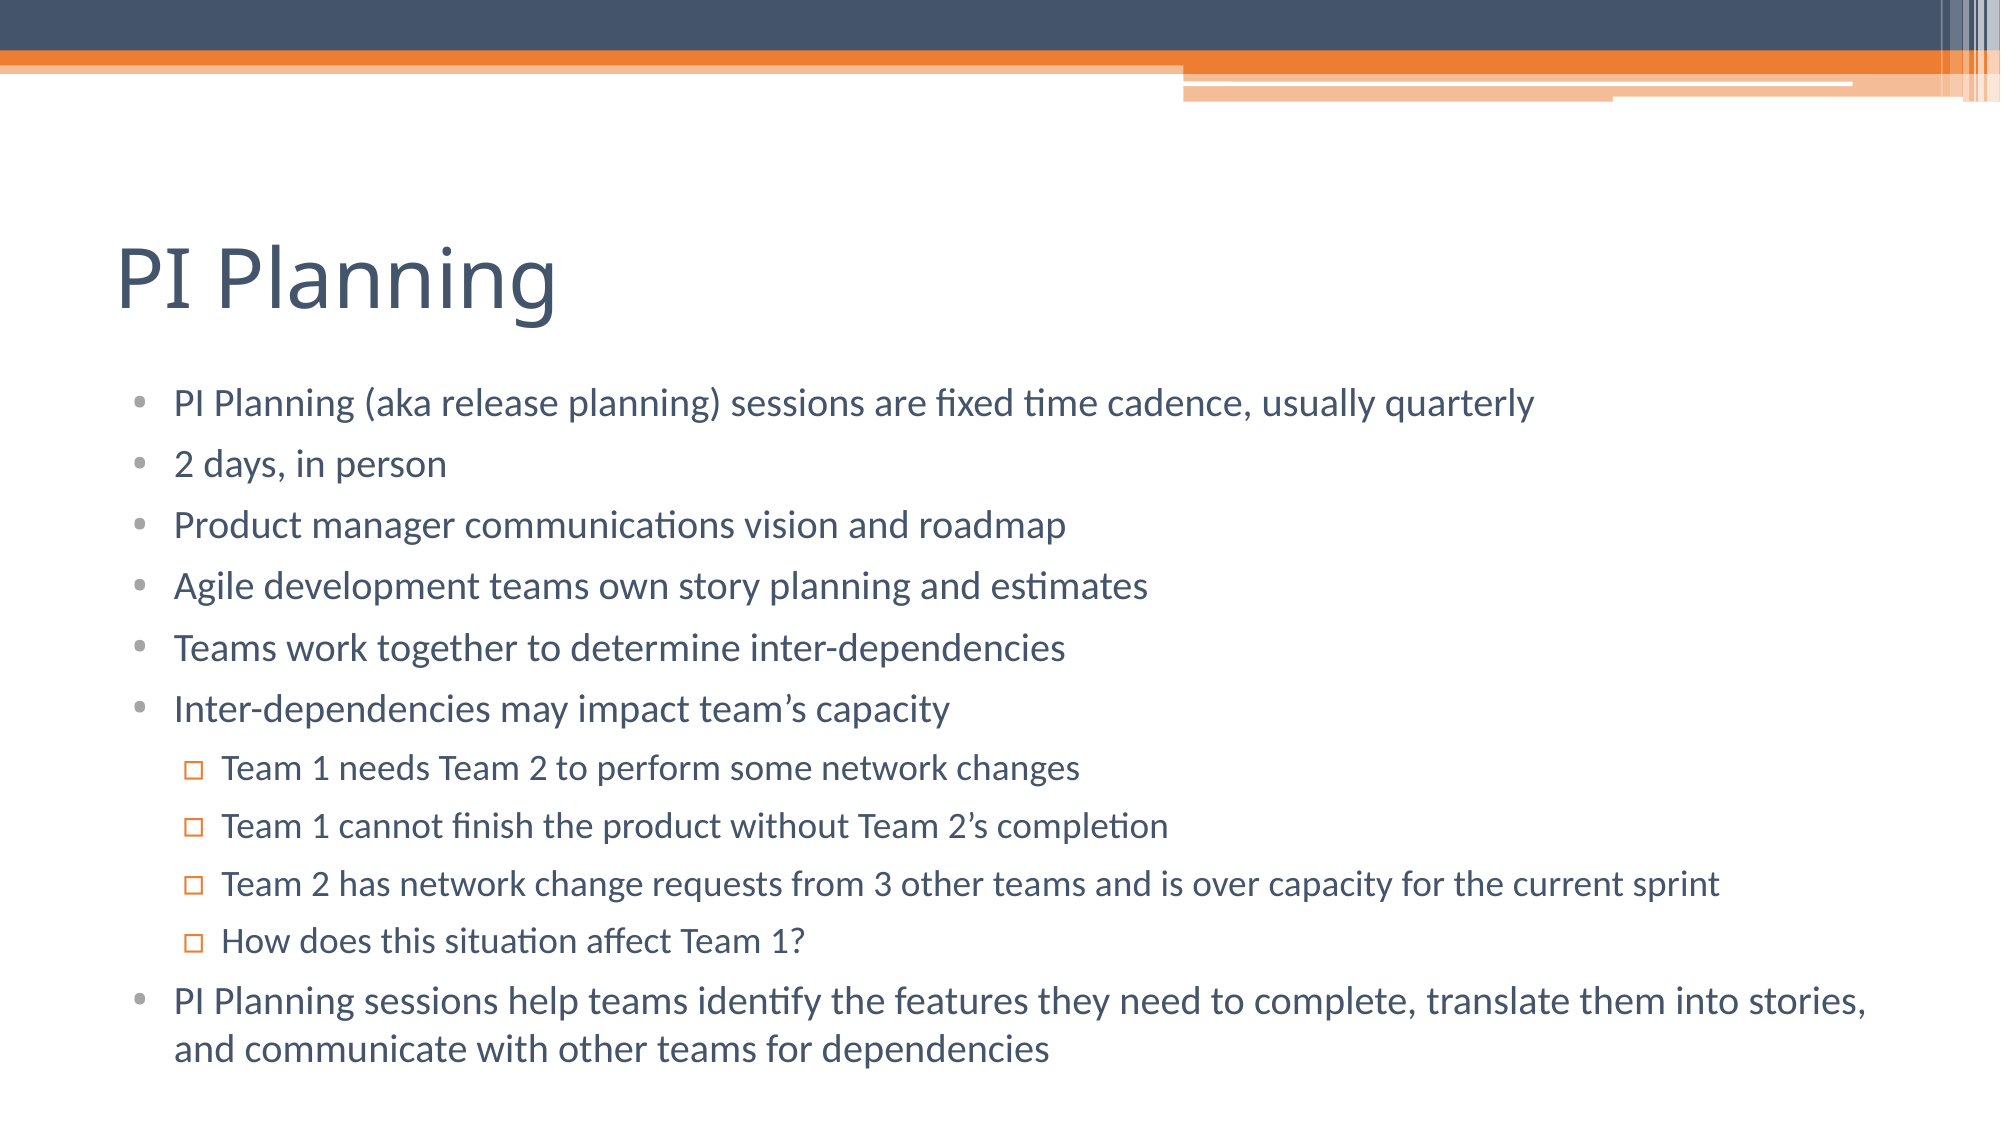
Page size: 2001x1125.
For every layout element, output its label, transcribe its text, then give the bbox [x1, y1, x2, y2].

list PI Planning (aka release planning) sessions are fixed time cadence, usually quarterly 2 days, in person Product manager communications vision and roadmap Agile development teams own story planning and estimates Teams work together to determine inter-dependencies Inter-dependencies may impact team’s capacity Team 1 needs Team 2 to perform some network changes Team 1 cannot finish the product without Team 2’s completion Team 2 has network change requests from 3 other teams and is over capacity for the current sprint How does this situation affect Team 1? PI Planning sessions help teams identify the features they need to complete, translate them into stories, and communicate with other teams for dependencies [99, 368, 1900, 1079]
title PI Planning [99, 187, 1900, 363]
